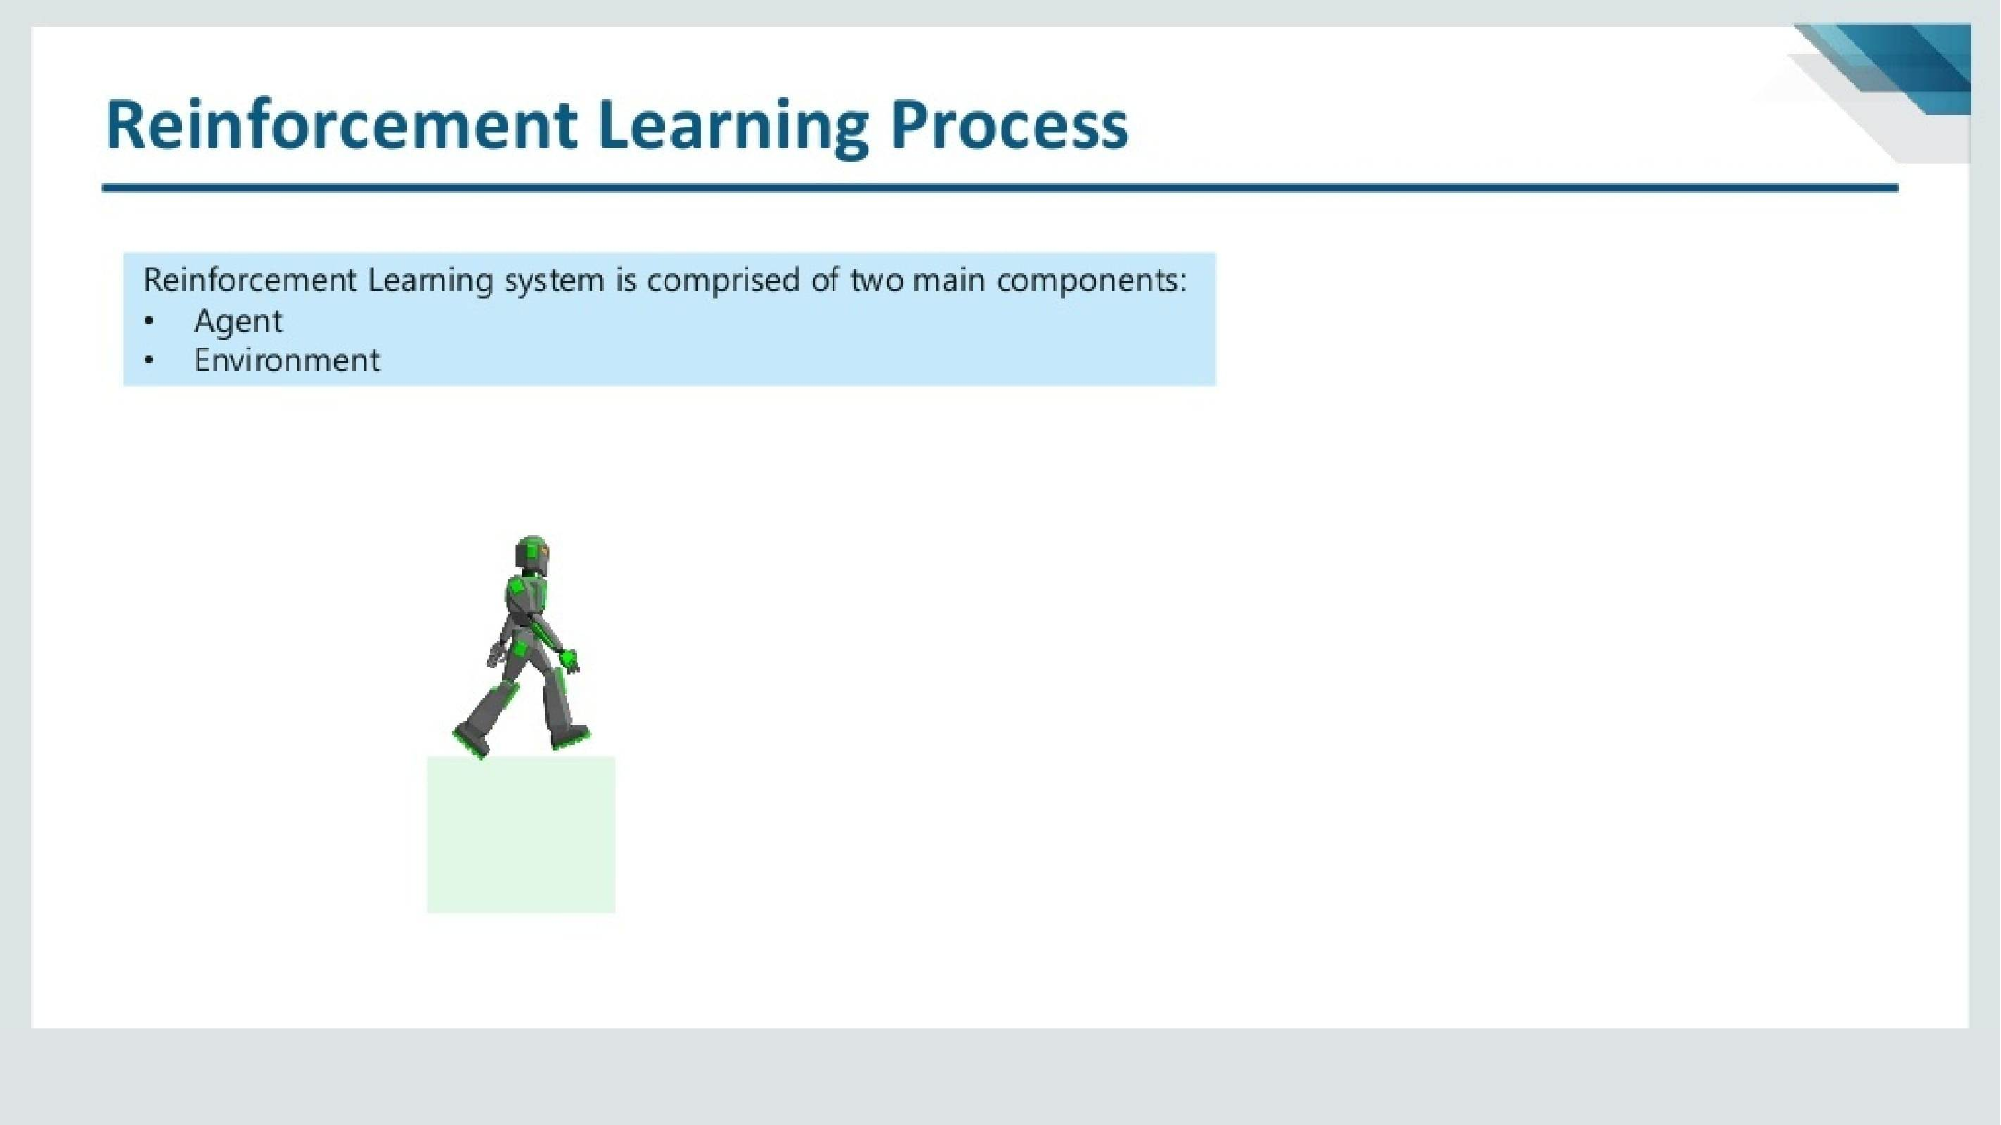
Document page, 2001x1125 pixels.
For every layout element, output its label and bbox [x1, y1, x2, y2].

picture [0, 0, 2000, 1029]
text_box [0, 1029, 2000, 1125]
